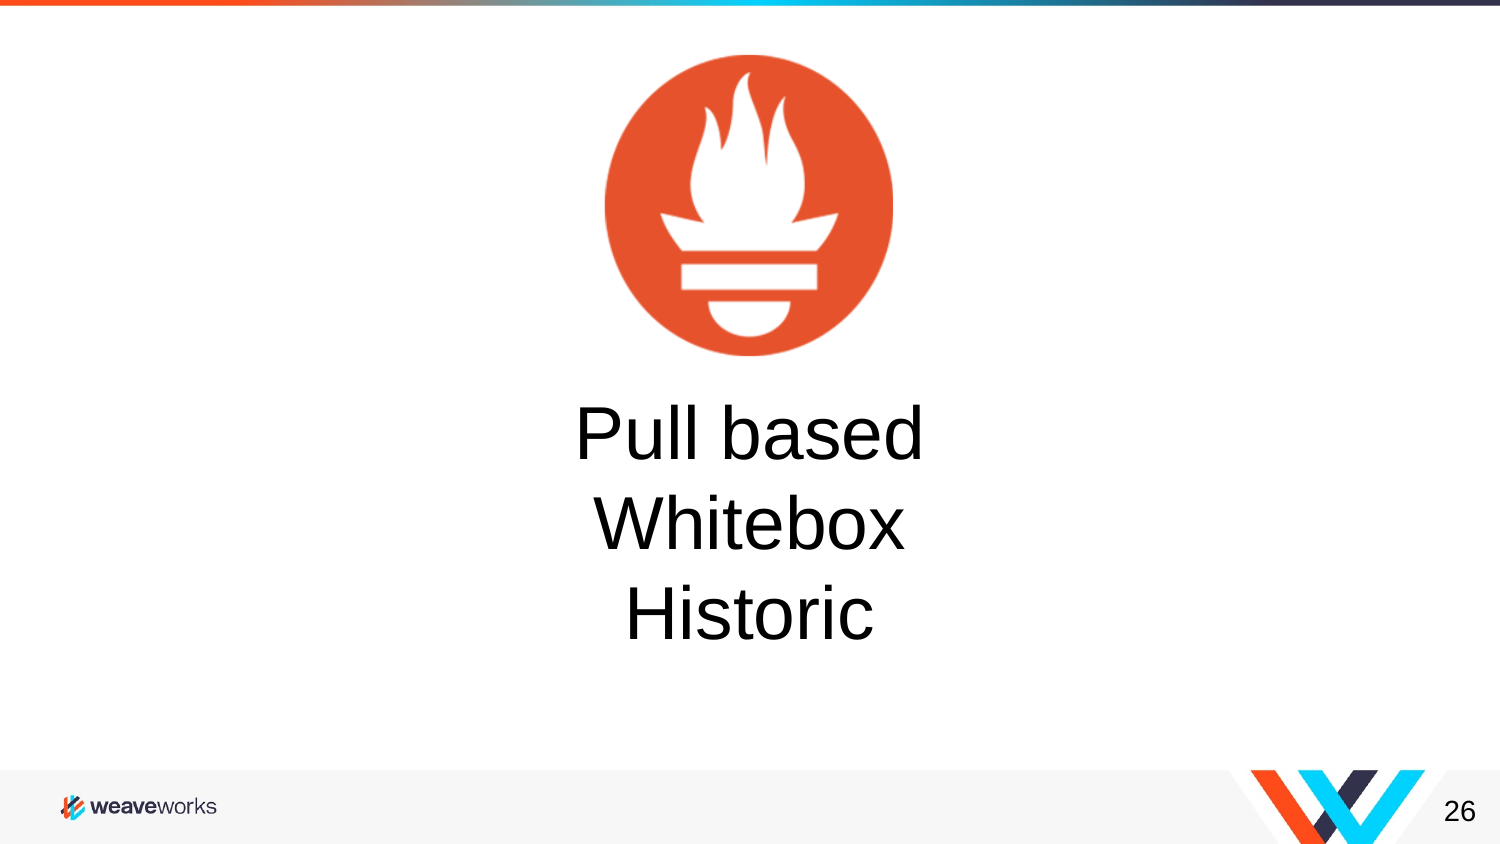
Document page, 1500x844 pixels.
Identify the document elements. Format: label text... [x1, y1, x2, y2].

text_box Pull based Whitebox Historic [54, 340, 1446, 698]
picture [0, 0, 1500, 844]
slide_number ‹#› [1423, 777, 1498, 842]
